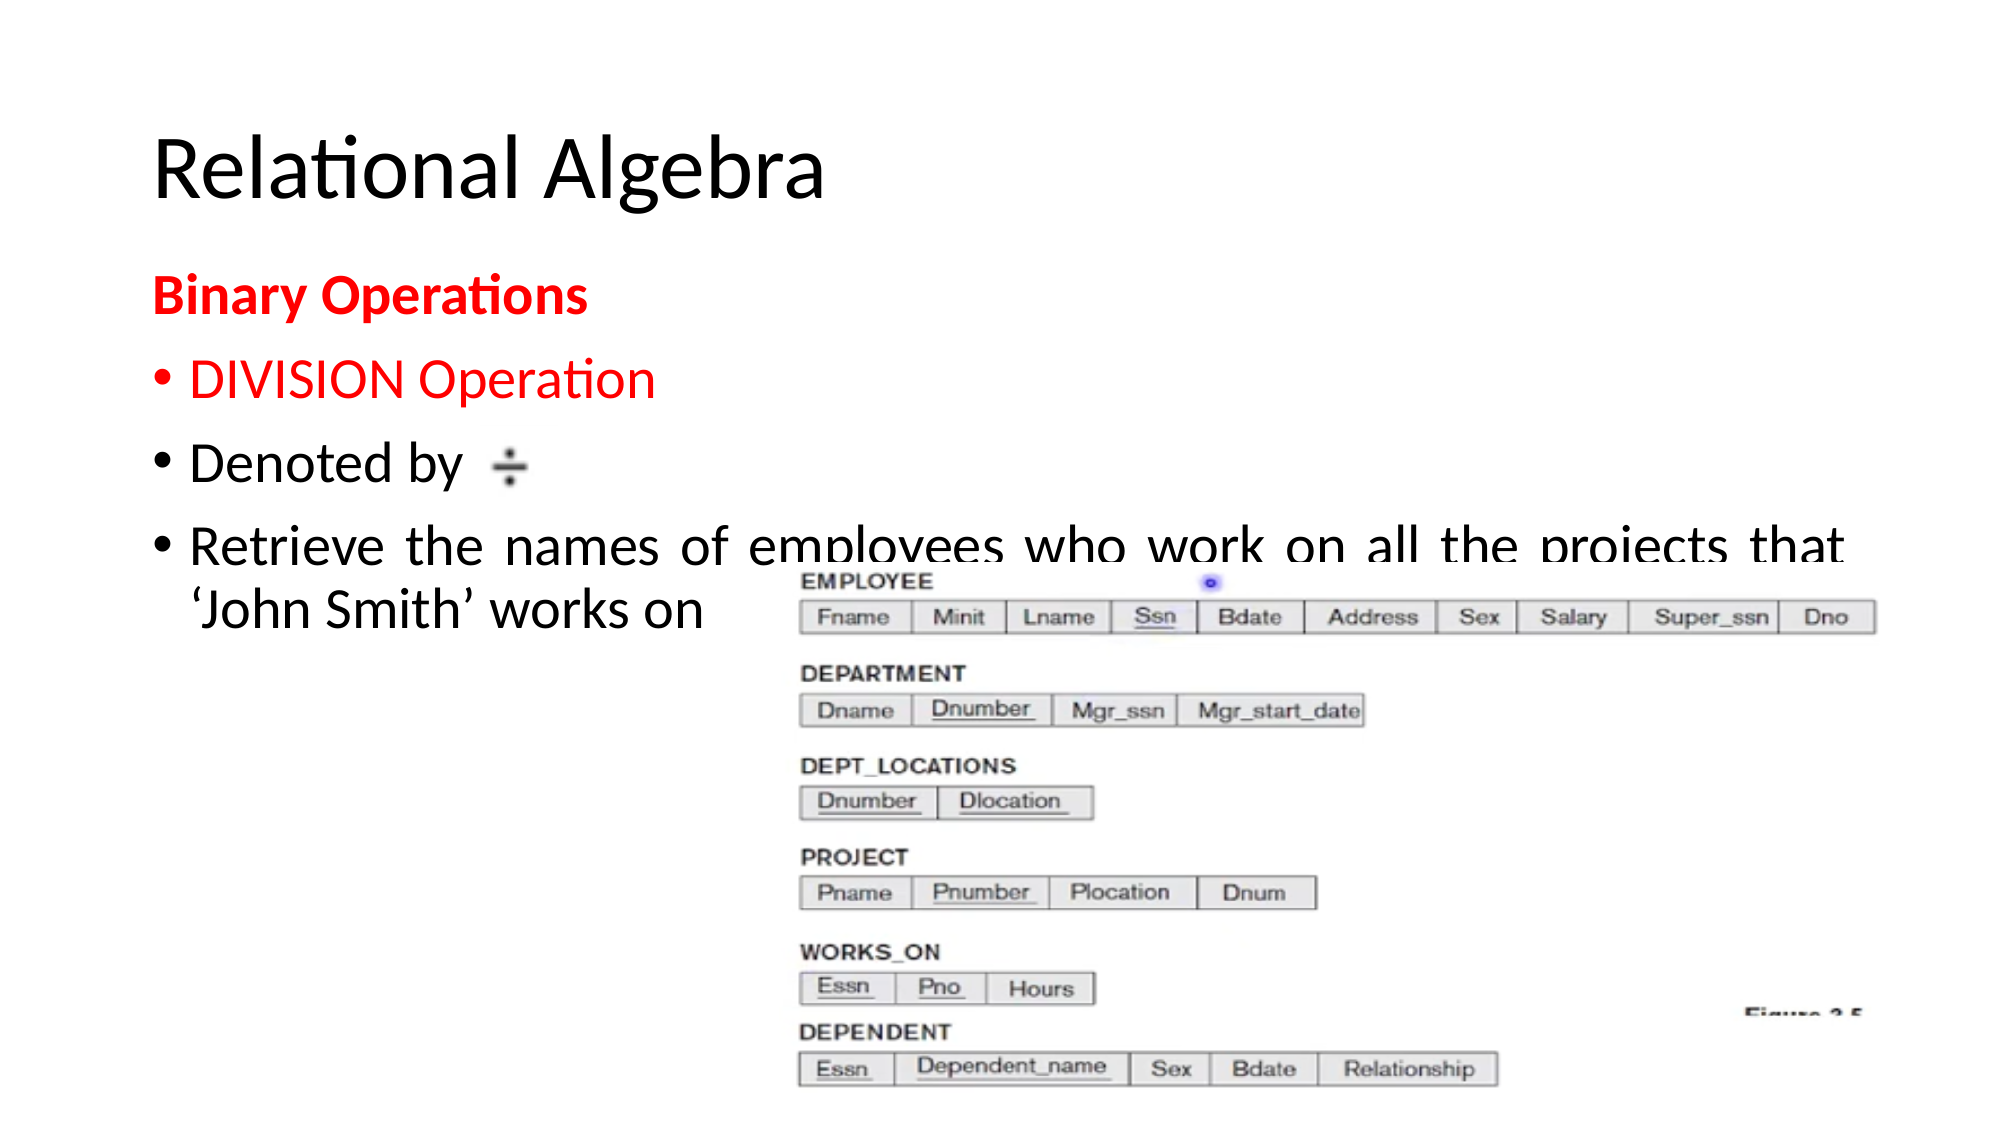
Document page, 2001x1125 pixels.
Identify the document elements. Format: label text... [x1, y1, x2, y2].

list Binary Operations DIVISION Operation Denoted by Retrieve the names of employees who work on all the projects that ‘John Smith’ works on [137, 257, 1863, 1093]
title Relational Algebra [137, 59, 1863, 257]
picture [779, 562, 1896, 1094]
picture [480, 424, 558, 497]
